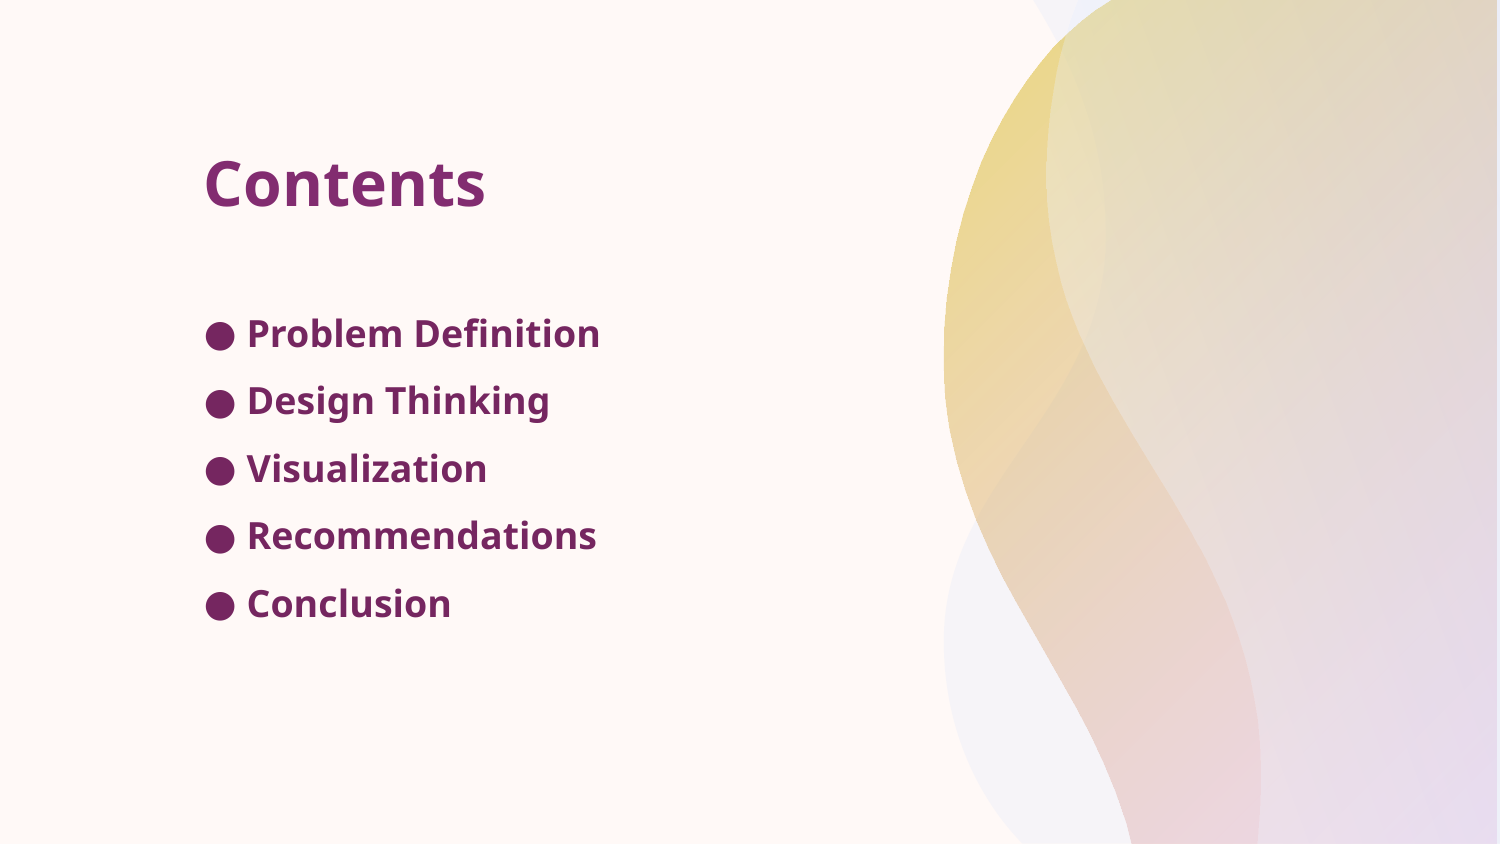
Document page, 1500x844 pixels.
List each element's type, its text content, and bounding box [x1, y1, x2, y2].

title Contents [188, 102, 1282, 234]
list Problem Definition Design Thinking Visualization Recommendations Conclusion [188, 272, 980, 677]
